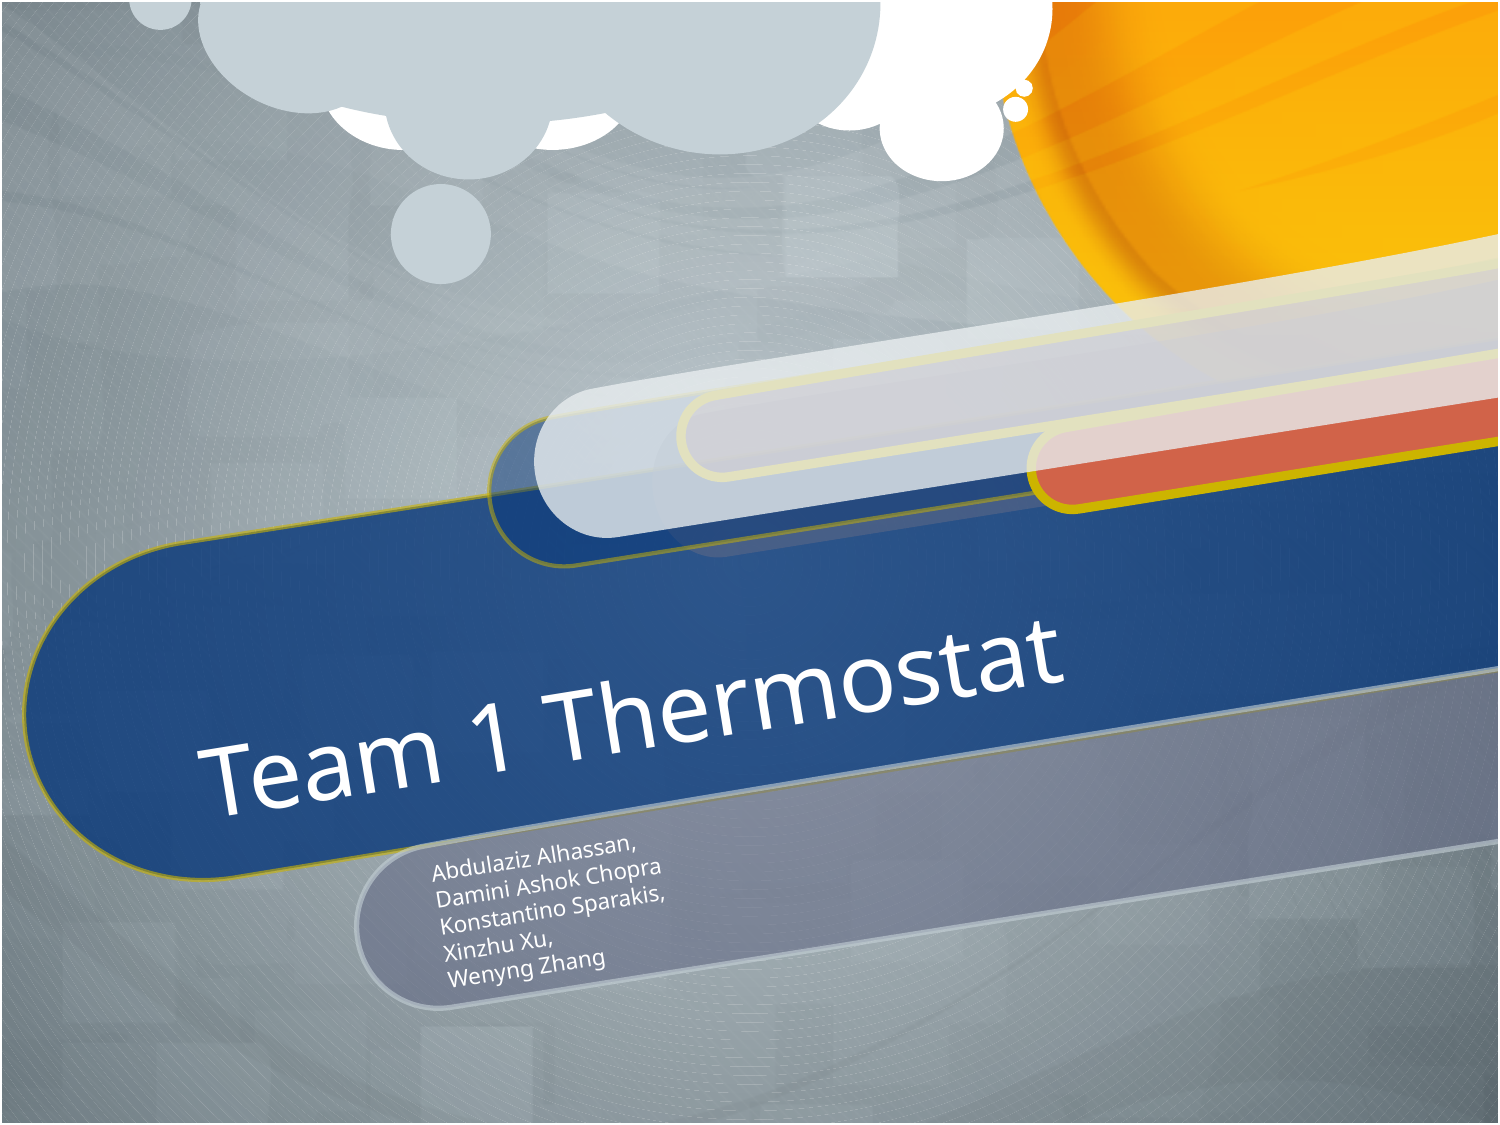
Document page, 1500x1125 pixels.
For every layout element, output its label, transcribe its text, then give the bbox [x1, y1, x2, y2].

picture [2, 2, 1498, 1123]
subtitle Abdulaziz Alhassan, Damini Ashok Chopra Konstantino Sparakis, Xinzhu Xu, Wenyng Zhang [413, 690, 1474, 1003]
title Team 1 Thermostat [154, 387, 1420, 849]
